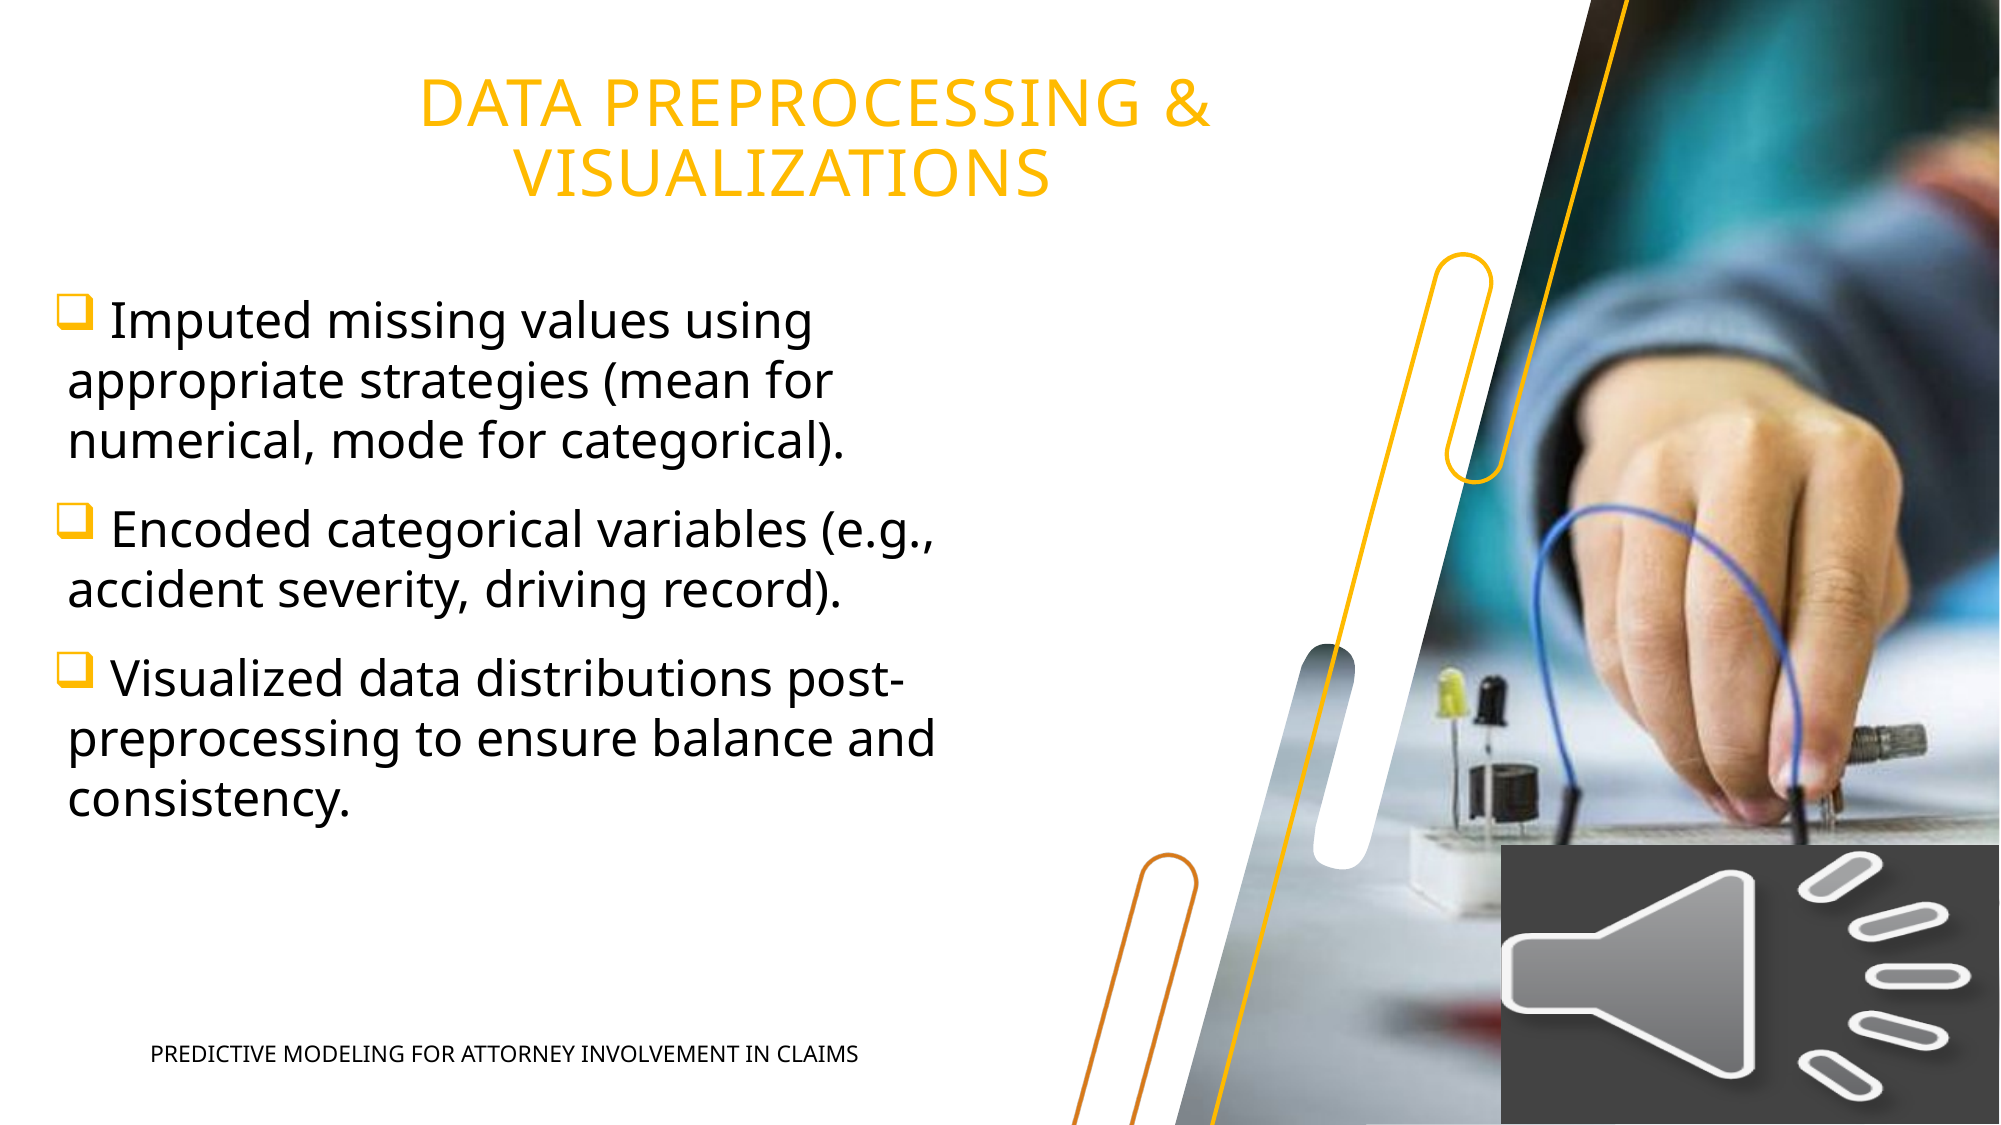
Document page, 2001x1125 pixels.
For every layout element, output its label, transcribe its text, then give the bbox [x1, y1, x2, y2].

title DATA PREPROCESSING & VISUALIZATIONS [403, 62, 1171, 219]
list Imputed missing values using appropriate strategies (mean for numerical, mode for categorical). Encoded categorical variables (e.g., accident severity, driving record). Visualized data distributions post-preprocessing to ensure balance and consistency. [52, 281, 1004, 940]
picture [1060, 0, 2000, 1125]
footer Predictive Modeling for Attorney Involvement in Claims [135, 1031, 1057, 1092]
